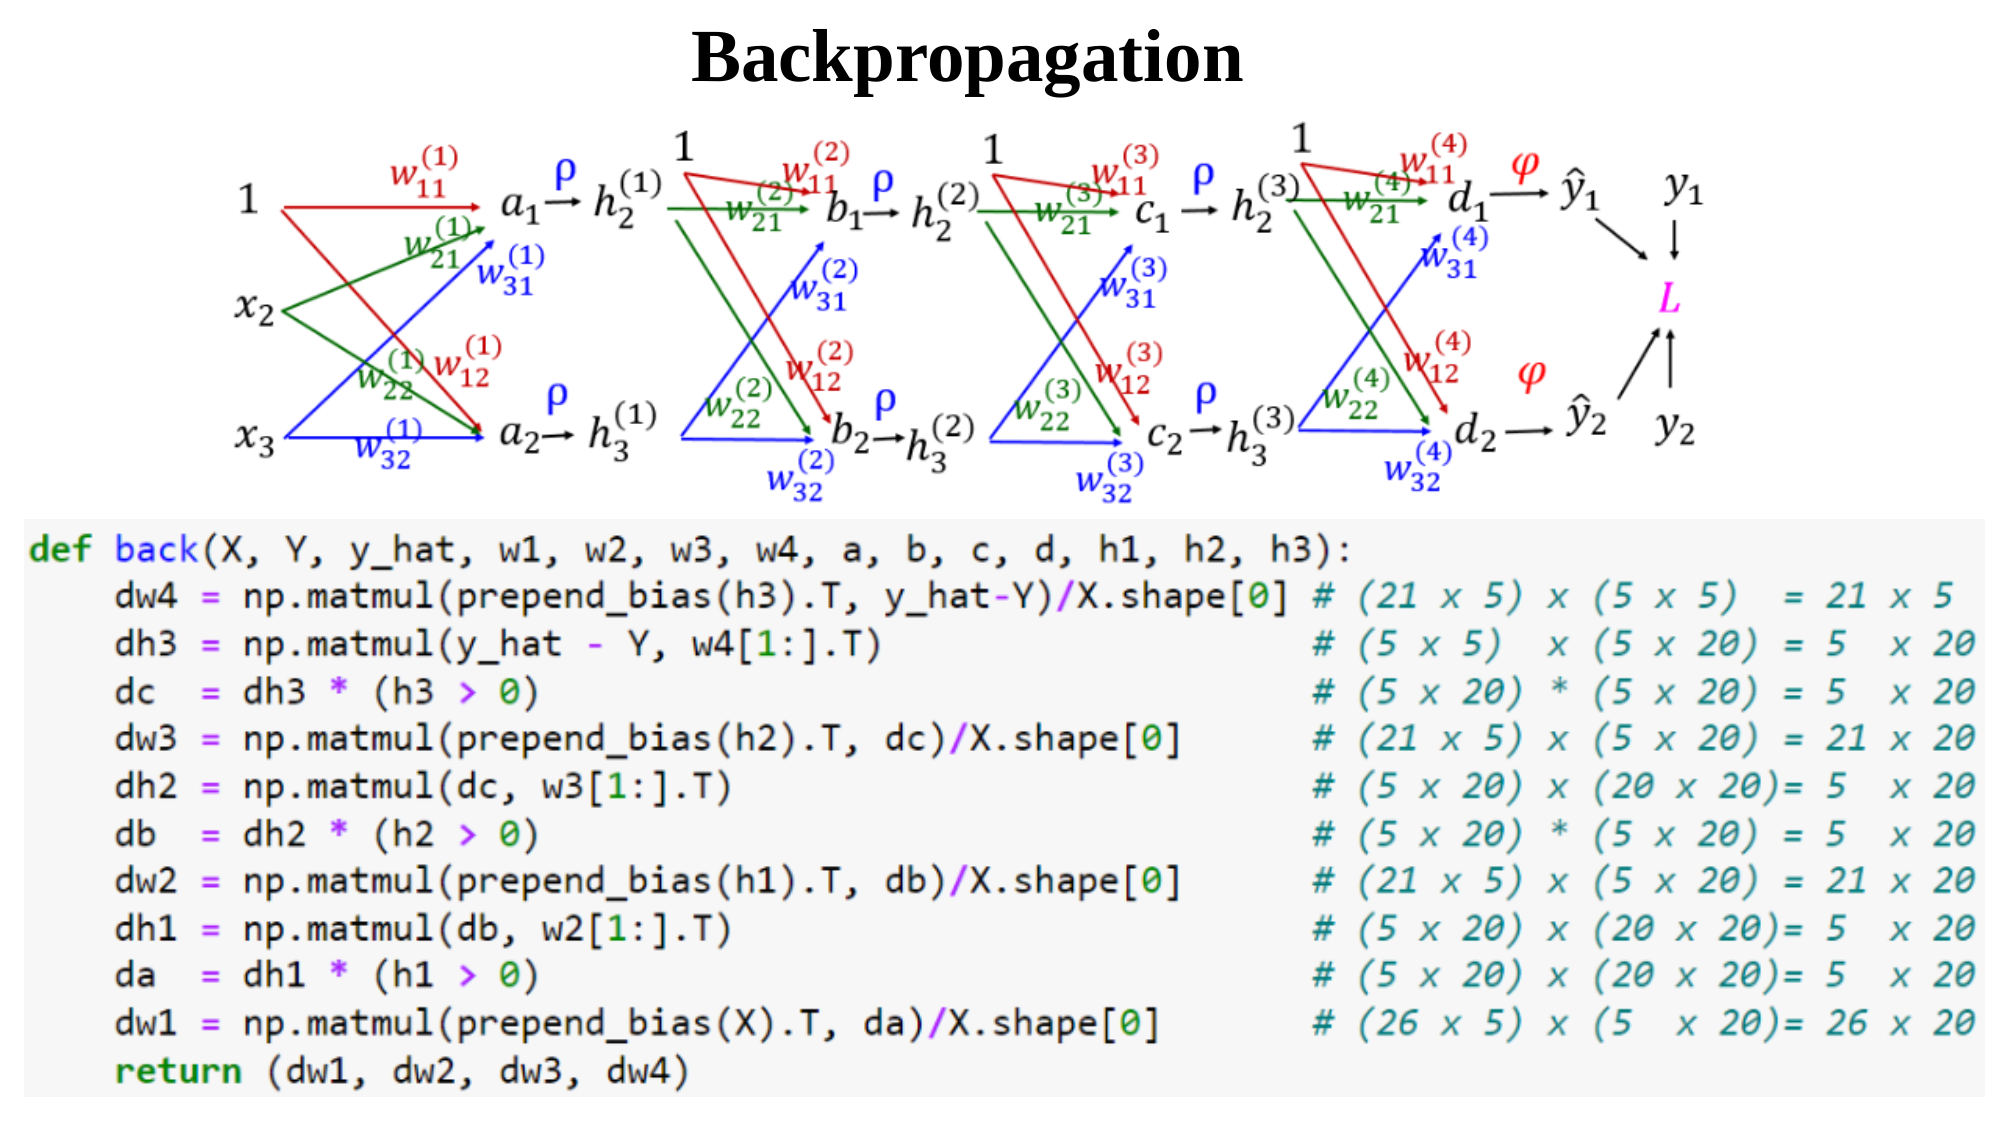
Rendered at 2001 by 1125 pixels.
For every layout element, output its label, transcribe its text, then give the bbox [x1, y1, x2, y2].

text_box Backpropagation [144, 0, 1791, 106]
picture [24, 519, 1985, 1097]
picture [228, 117, 1707, 507]
